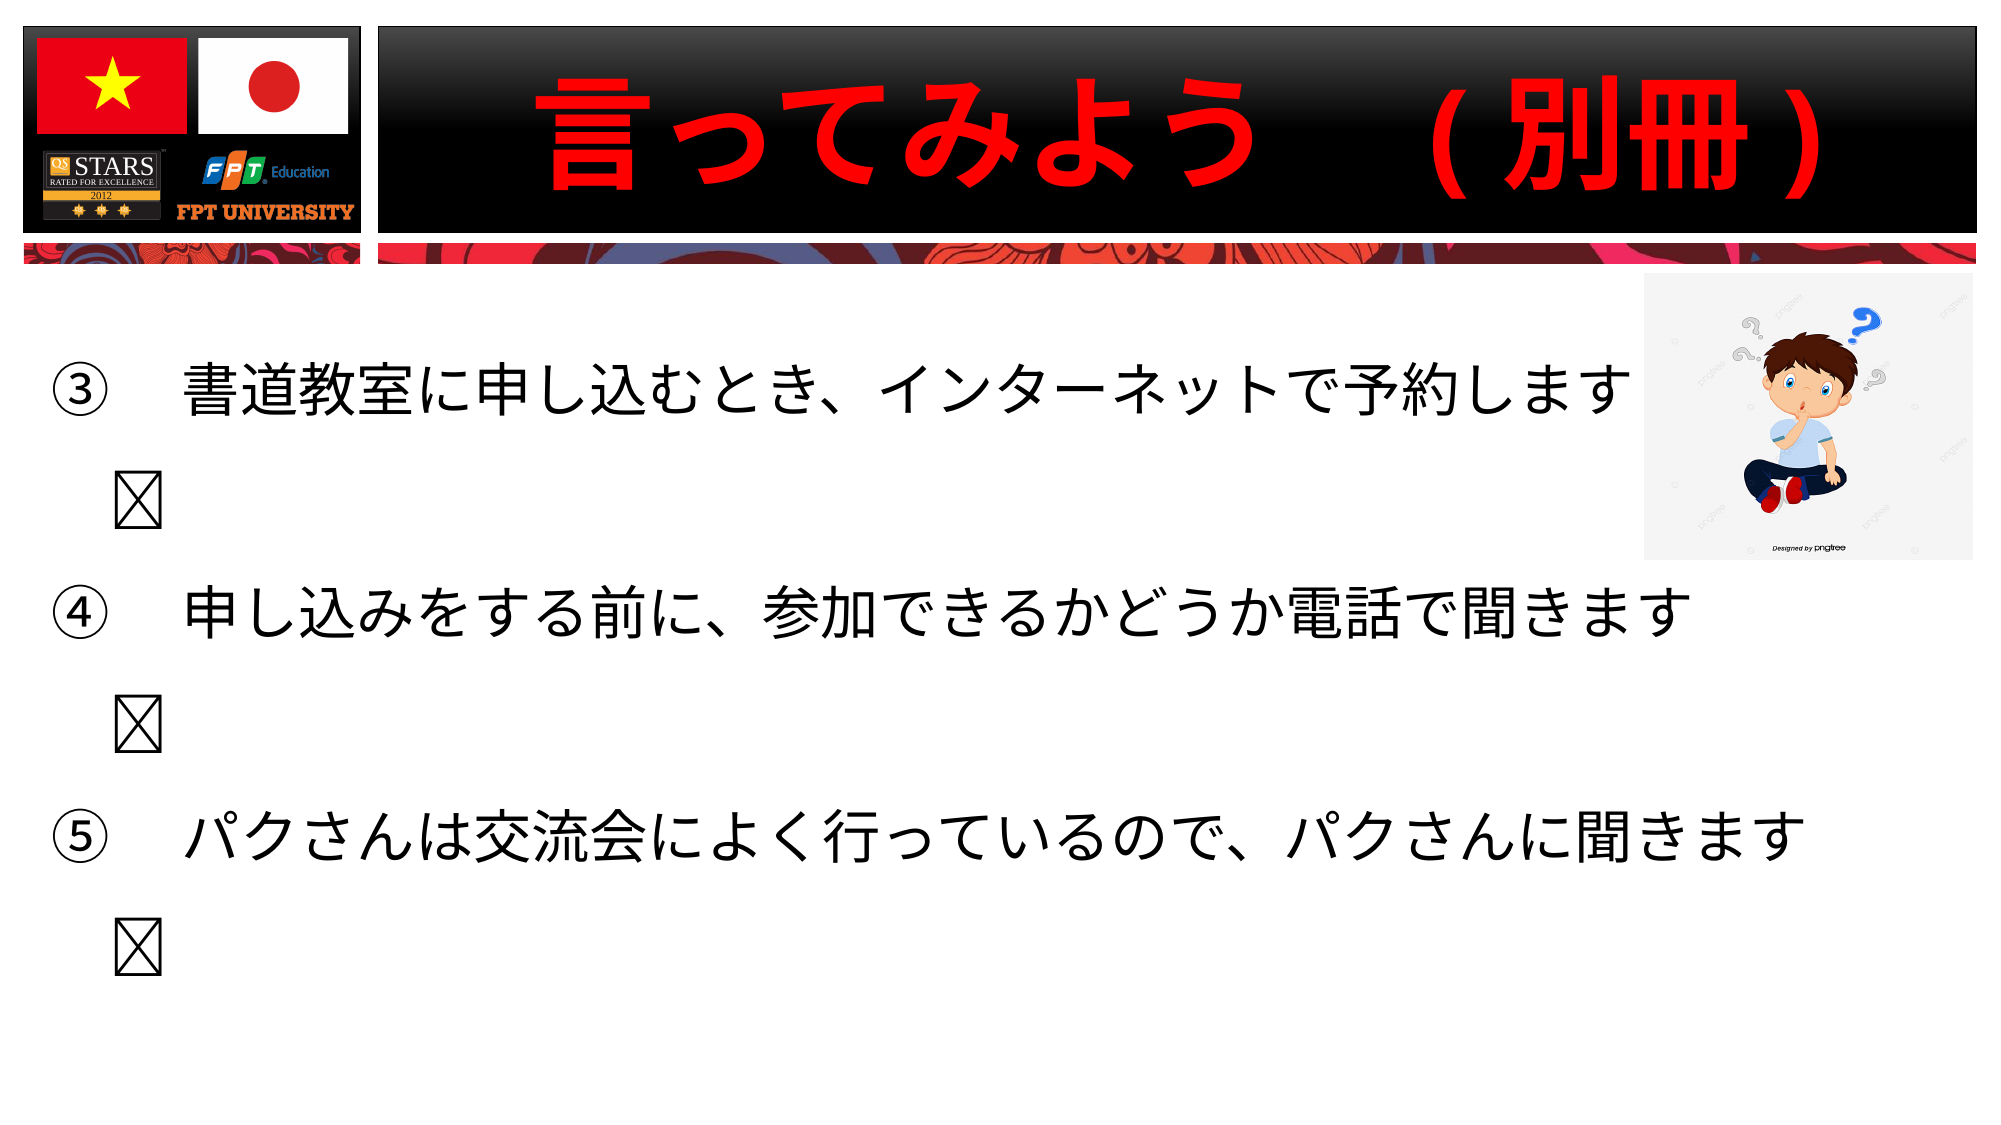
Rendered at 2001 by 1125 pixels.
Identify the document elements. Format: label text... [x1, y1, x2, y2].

picture [37, 38, 187, 134]
text_box [23, 26, 361, 233]
picture [378, 243, 1977, 264]
picture [1644, 273, 1973, 560]
picture [36, 136, 361, 233]
text_box 言ってみよう (別冊) [378, 26, 1977, 233]
picture [23, 243, 361, 264]
text_box ③ 書道教室に申し込むとき、インターネットで予約します  ④ 申し込みをする前に、参加できるかどうか電話で聞きます  ⑤ パクさんは交流会によく行っているので、パクさんに聞きます  [36, 324, 1870, 990]
picture [198, 38, 349, 134]
